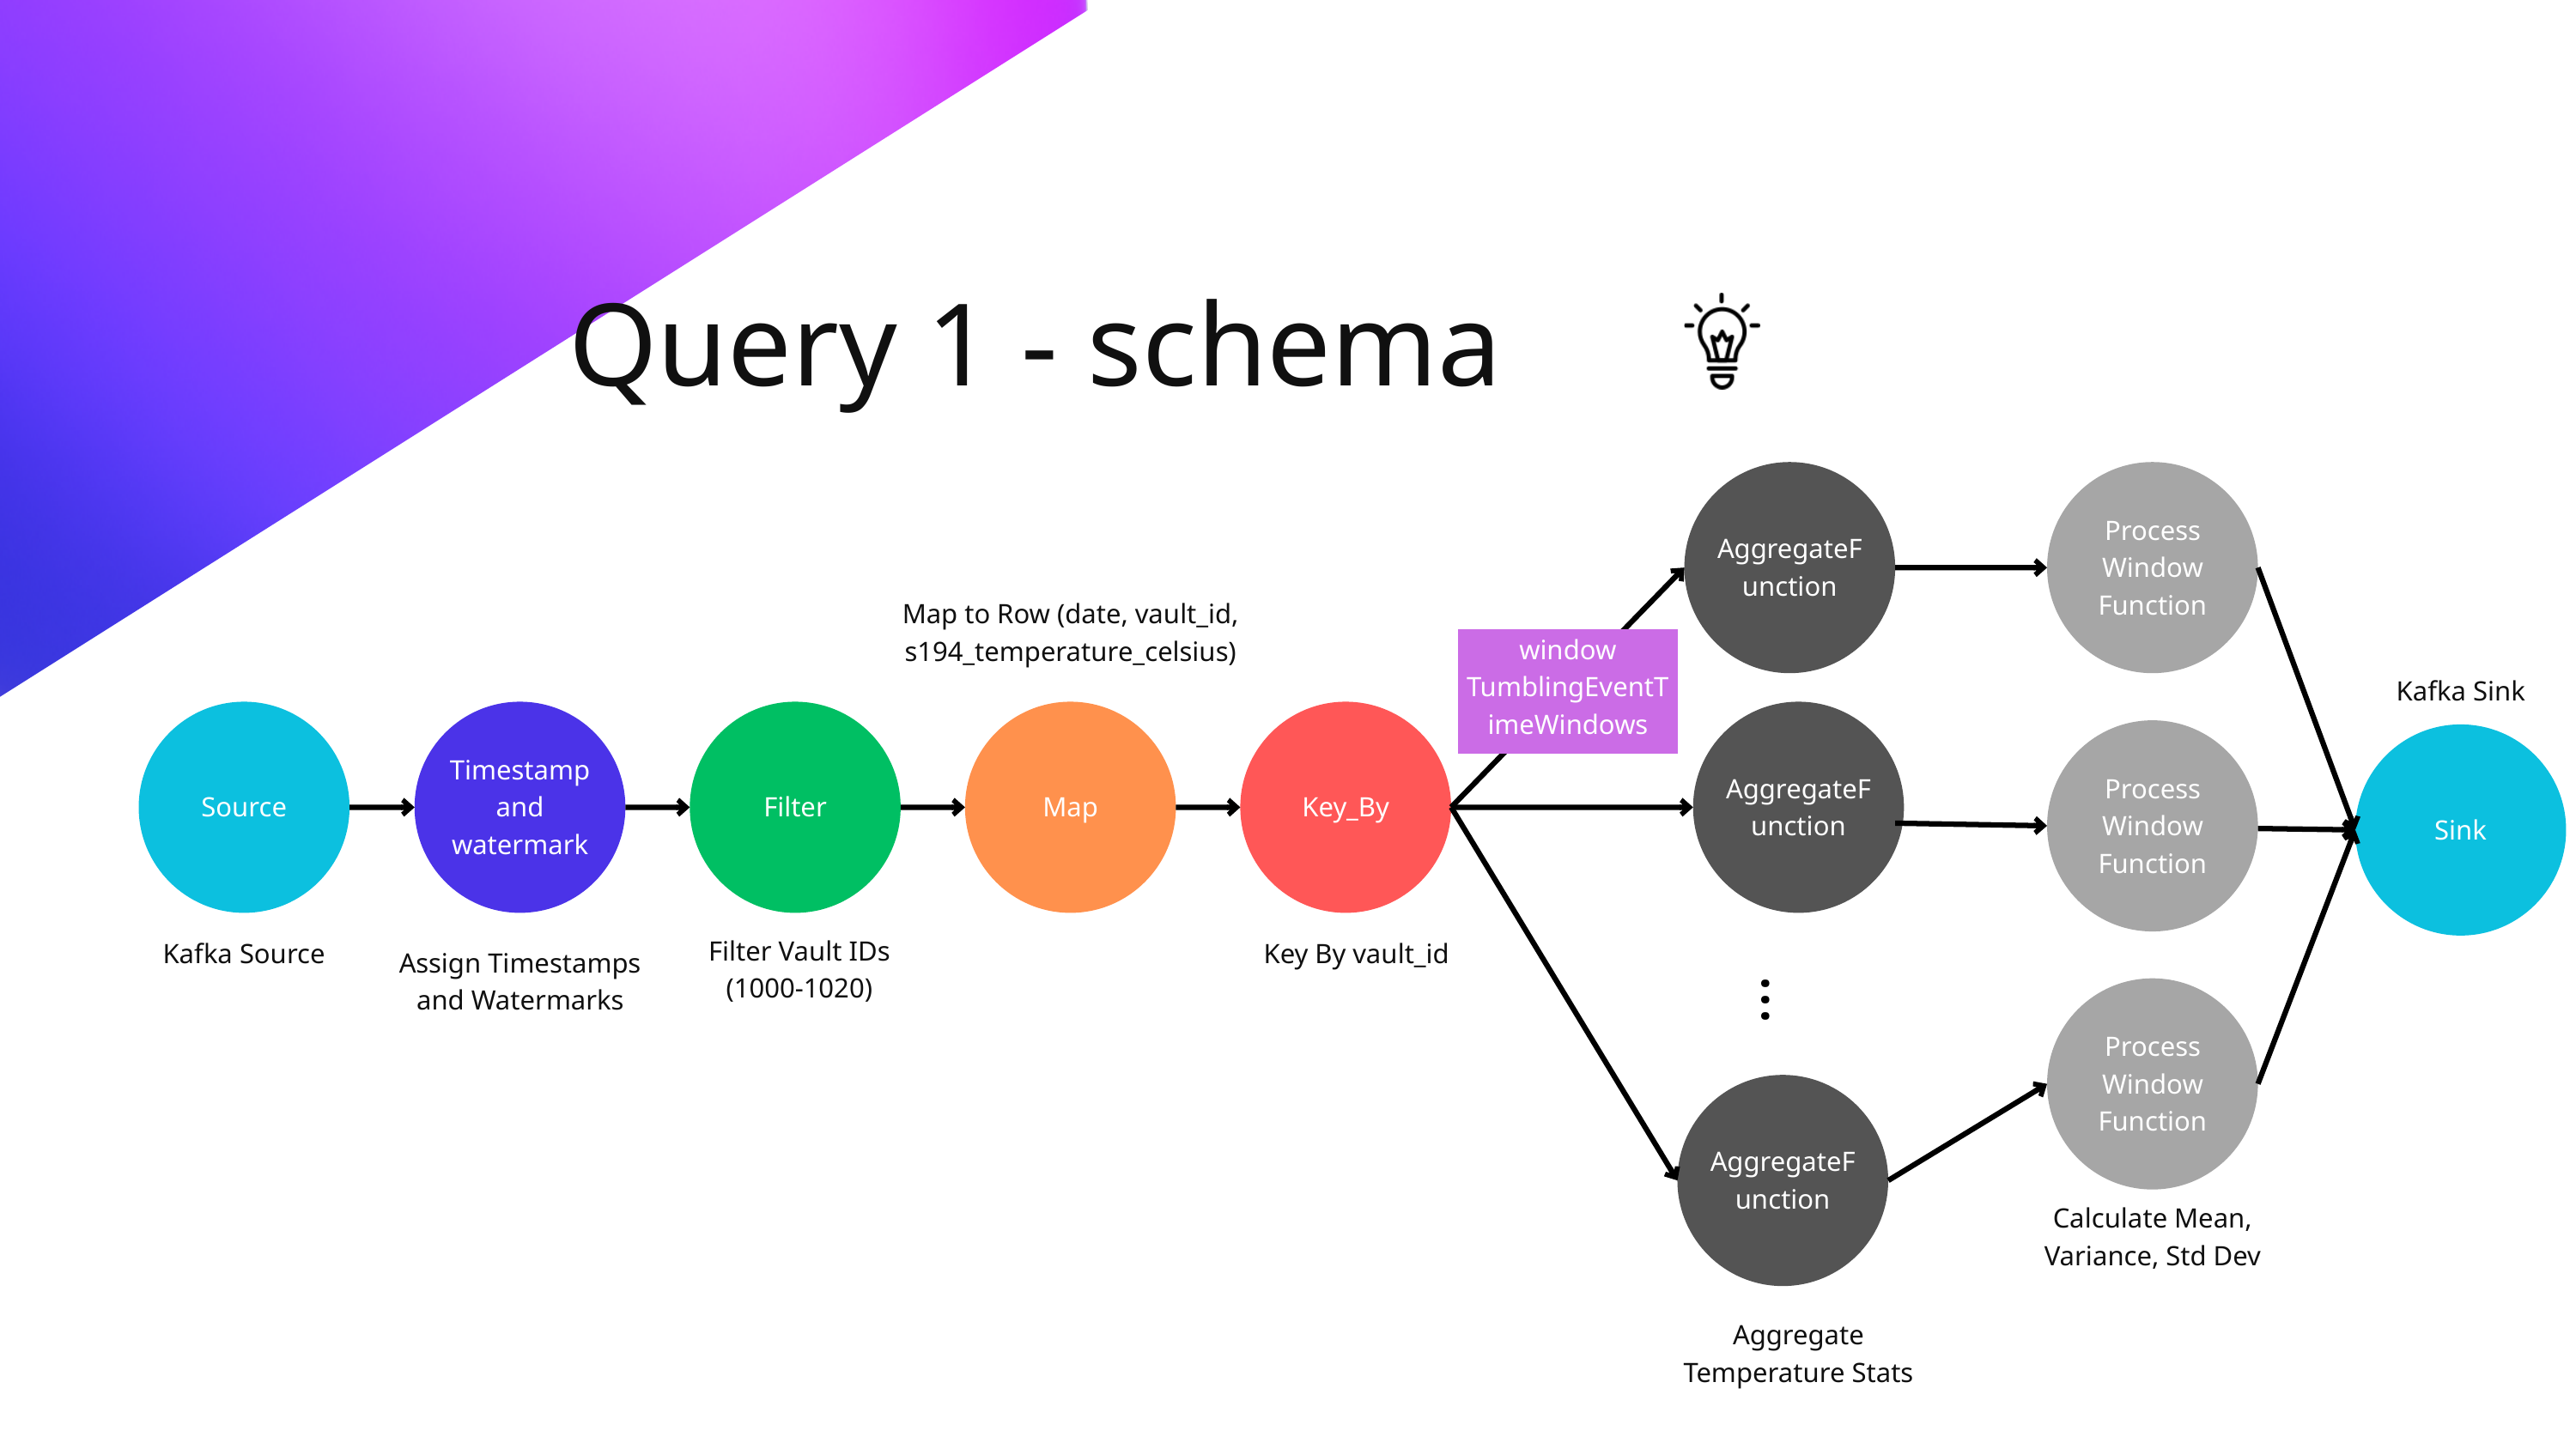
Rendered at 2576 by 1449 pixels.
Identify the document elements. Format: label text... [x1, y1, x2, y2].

text_box ... [1750, 955, 1836, 1045]
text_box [414, 701, 626, 913]
text_box Filter Vault IDs (1000-1020) [697, 928, 901, 1003]
text_box Key By vault_id [1255, 931, 1459, 969]
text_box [1457, 628, 1678, 754]
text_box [138, 701, 350, 913]
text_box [964, 701, 1176, 913]
text_box [0, 0, 1104, 697]
text_box Assign Timestamps and Watermarks [374, 940, 666, 1016]
text_box Query 1 - schema [568, 271, 1685, 409]
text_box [1240, 701, 1452, 913]
text_box Map to Row (date, vault_id, s194_temperature_celsius) [890, 591, 1251, 667]
text_box [1685, 293, 1760, 390]
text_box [2354, 724, 2567, 937]
text_box Kafka Source [155, 931, 332, 969]
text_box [1684, 461, 1896, 674]
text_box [2046, 461, 2258, 674]
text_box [2046, 719, 2258, 932]
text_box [690, 701, 902, 913]
text_box Aggregate Temperature Stats [1658, 1313, 1940, 1388]
text_box Kafka Sink [2390, 669, 2531, 706]
text_box Calculate Mean, Variance, Std Dev [2031, 1196, 2275, 1271]
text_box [1677, 1074, 1889, 1287]
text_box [2046, 978, 2258, 1190]
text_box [1692, 701, 1905, 913]
